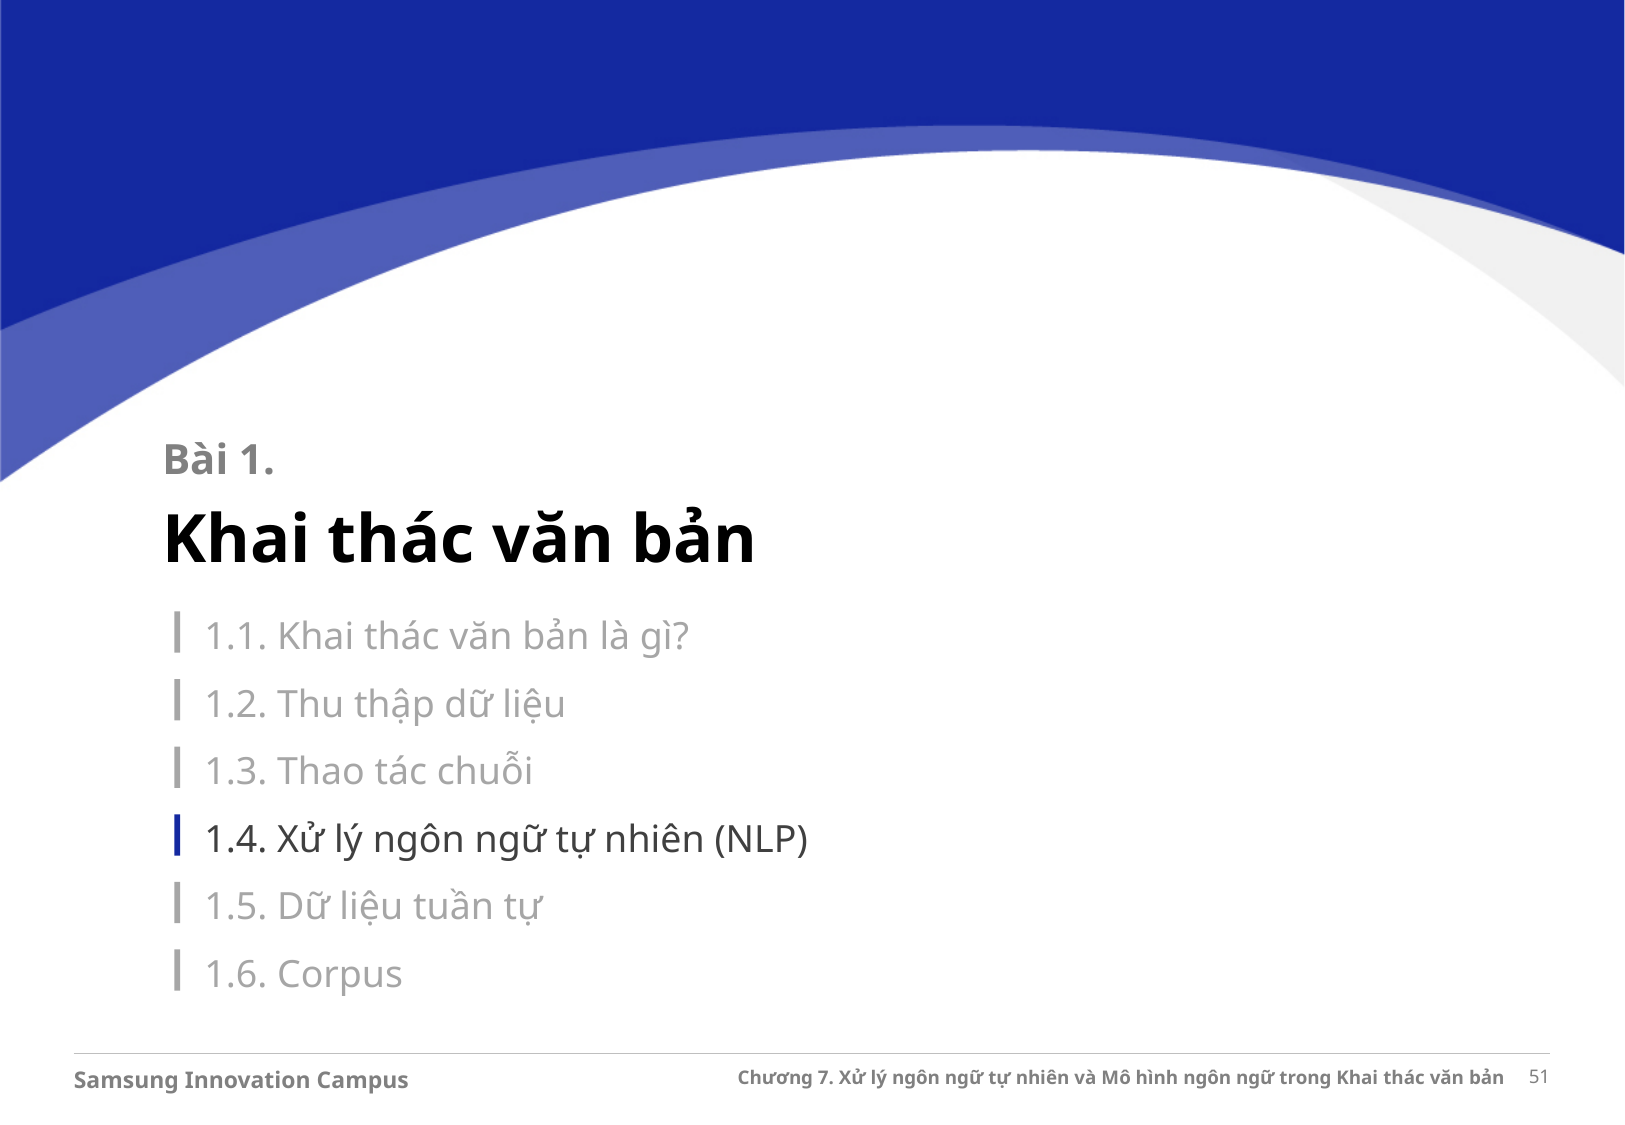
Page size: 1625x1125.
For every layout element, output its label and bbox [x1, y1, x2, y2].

text_box [162, 432, 1518, 996]
picture [0, 0, 1625, 1125]
